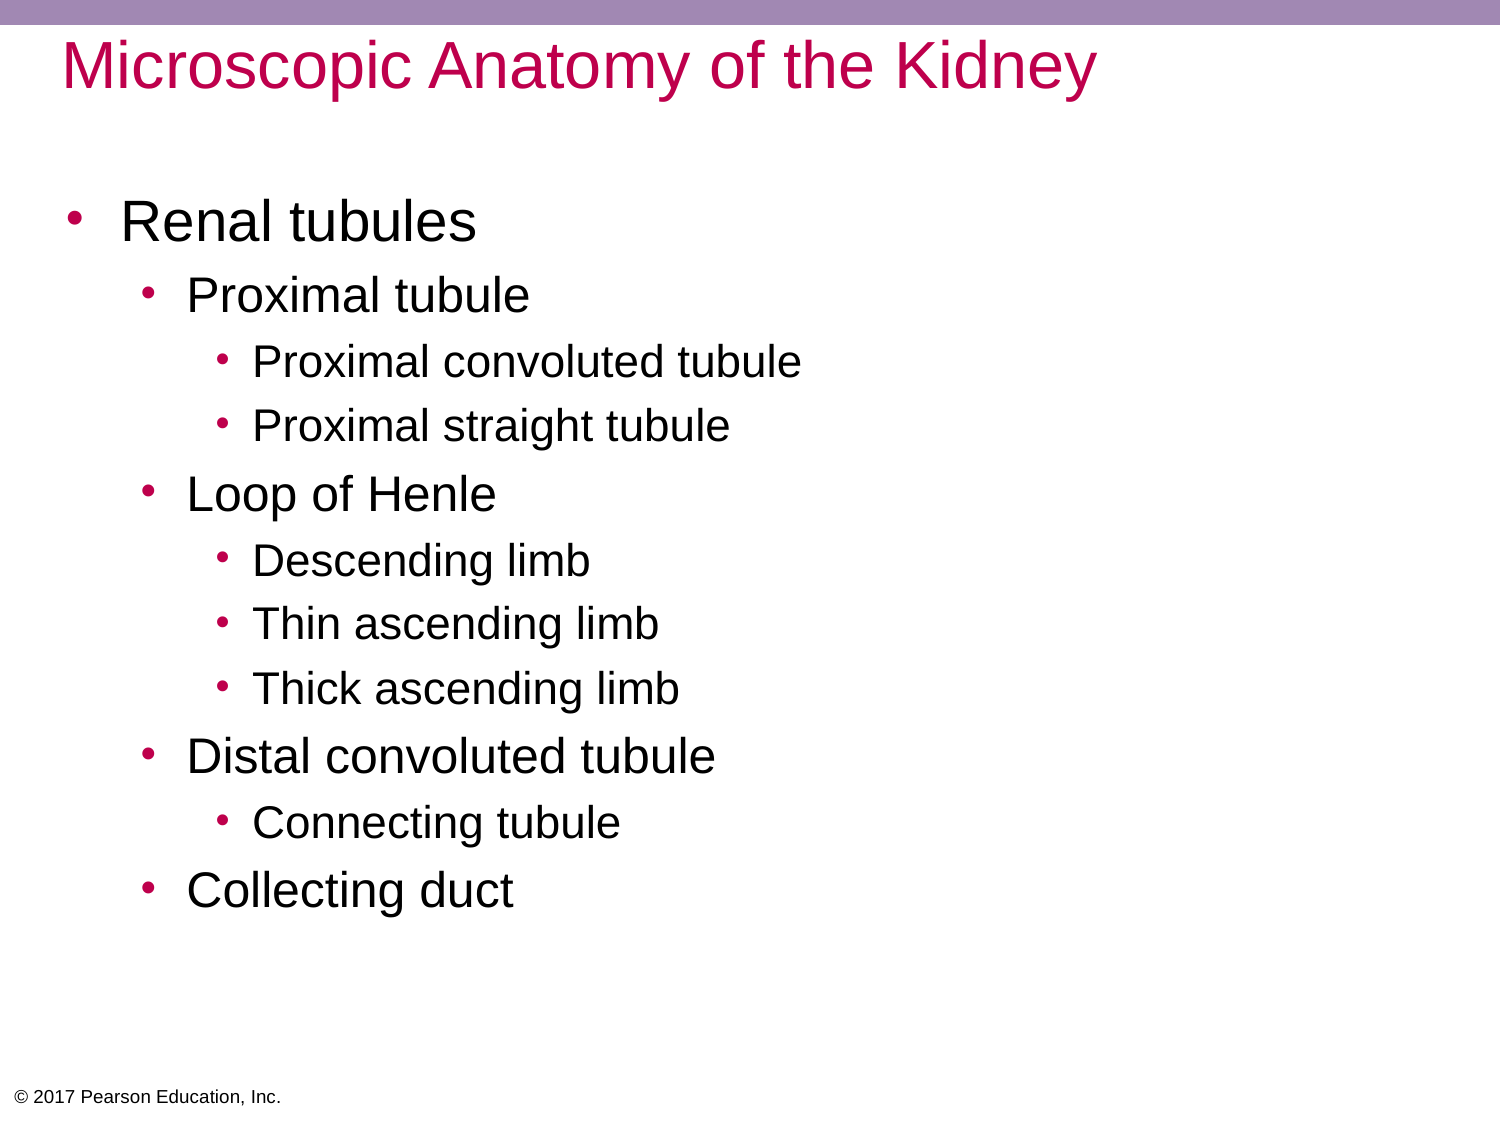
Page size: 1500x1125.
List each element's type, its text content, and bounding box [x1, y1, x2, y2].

list Renal tubules Proximal tubule Proximal convoluted tubule Proximal straight tubule Loop of Henle Descending limb Thin ascending limb Thick ascending limb Distal convoluted tubule Connecting tubule Collecting duct [49, 175, 1450, 1038]
title Microscopic Anatomy of the Kidney [46, 14, 1500, 110]
